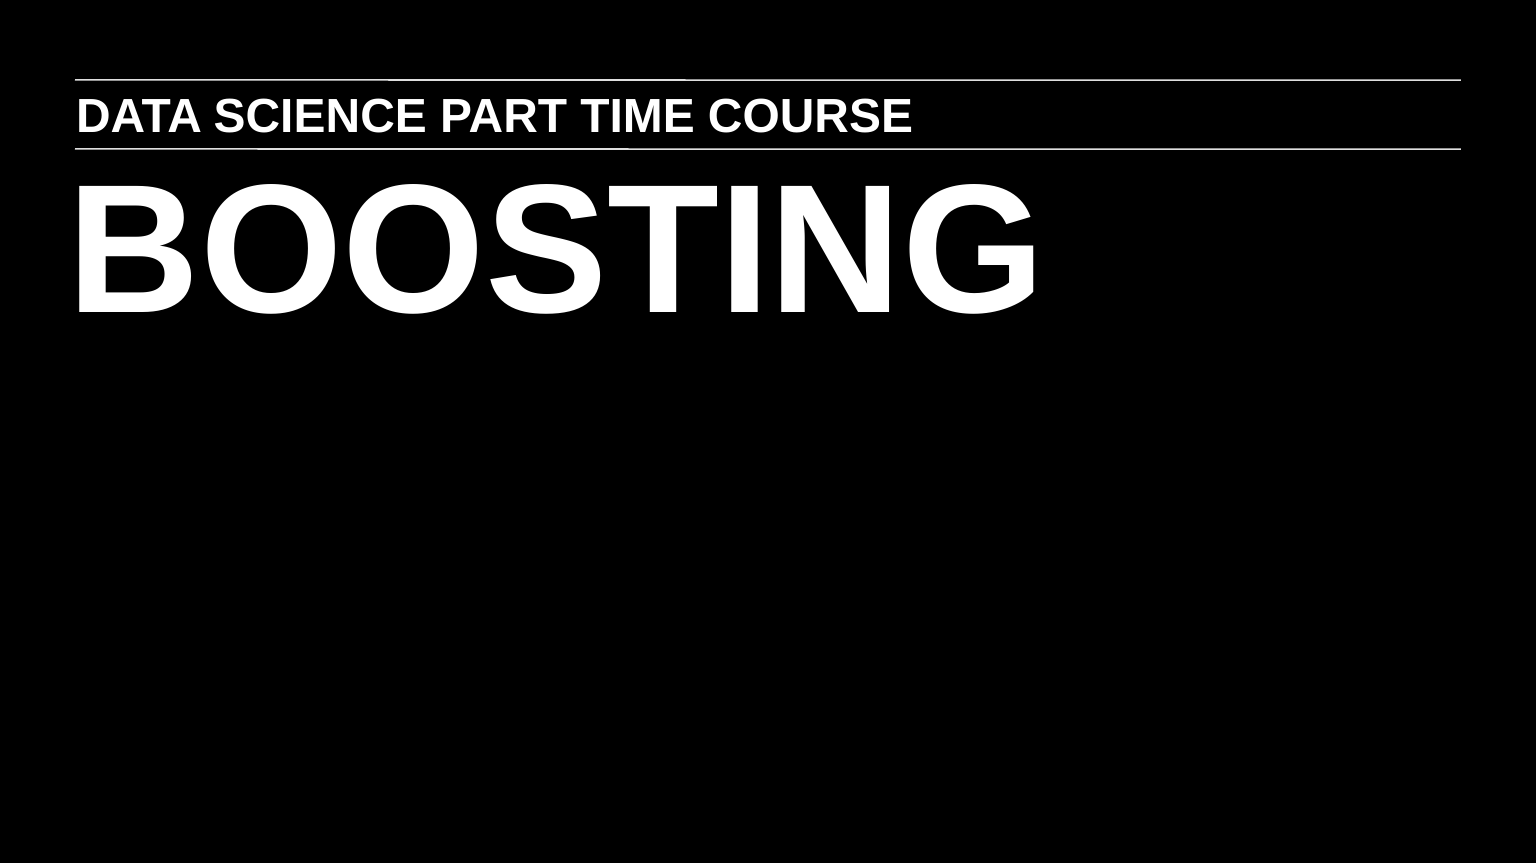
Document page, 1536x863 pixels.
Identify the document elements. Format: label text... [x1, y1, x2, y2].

list DATA SCIENCE PART TIME COURSE [60, 80, 1112, 184]
title BOOSTING [56, 182, 1440, 823]
